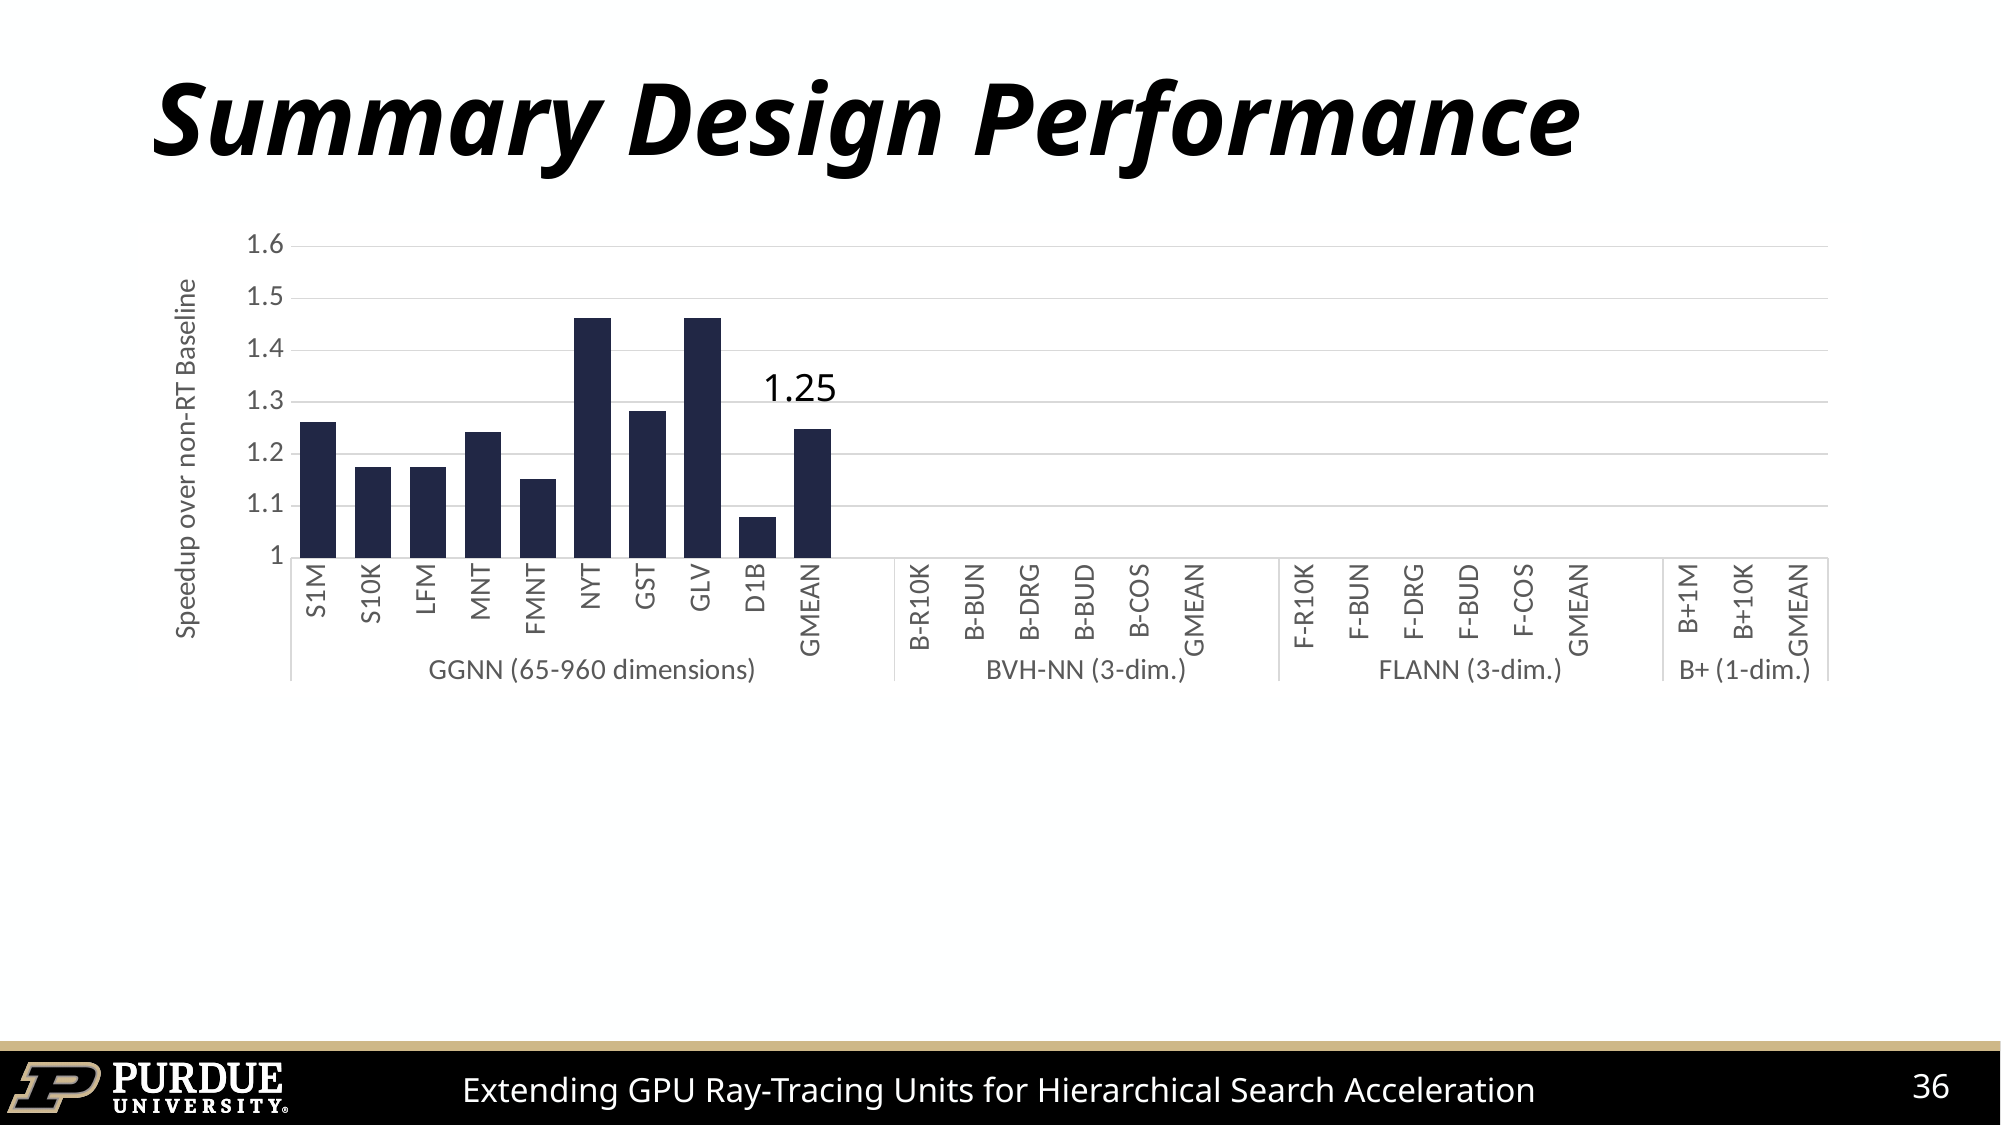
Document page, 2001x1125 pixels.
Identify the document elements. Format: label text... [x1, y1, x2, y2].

slide_number 36 [1862, 1051, 2000, 1125]
title Summary Design Performance [137, 37, 1863, 209]
picture [7, 1062, 288, 1113]
chart [137, 222, 1863, 697]
